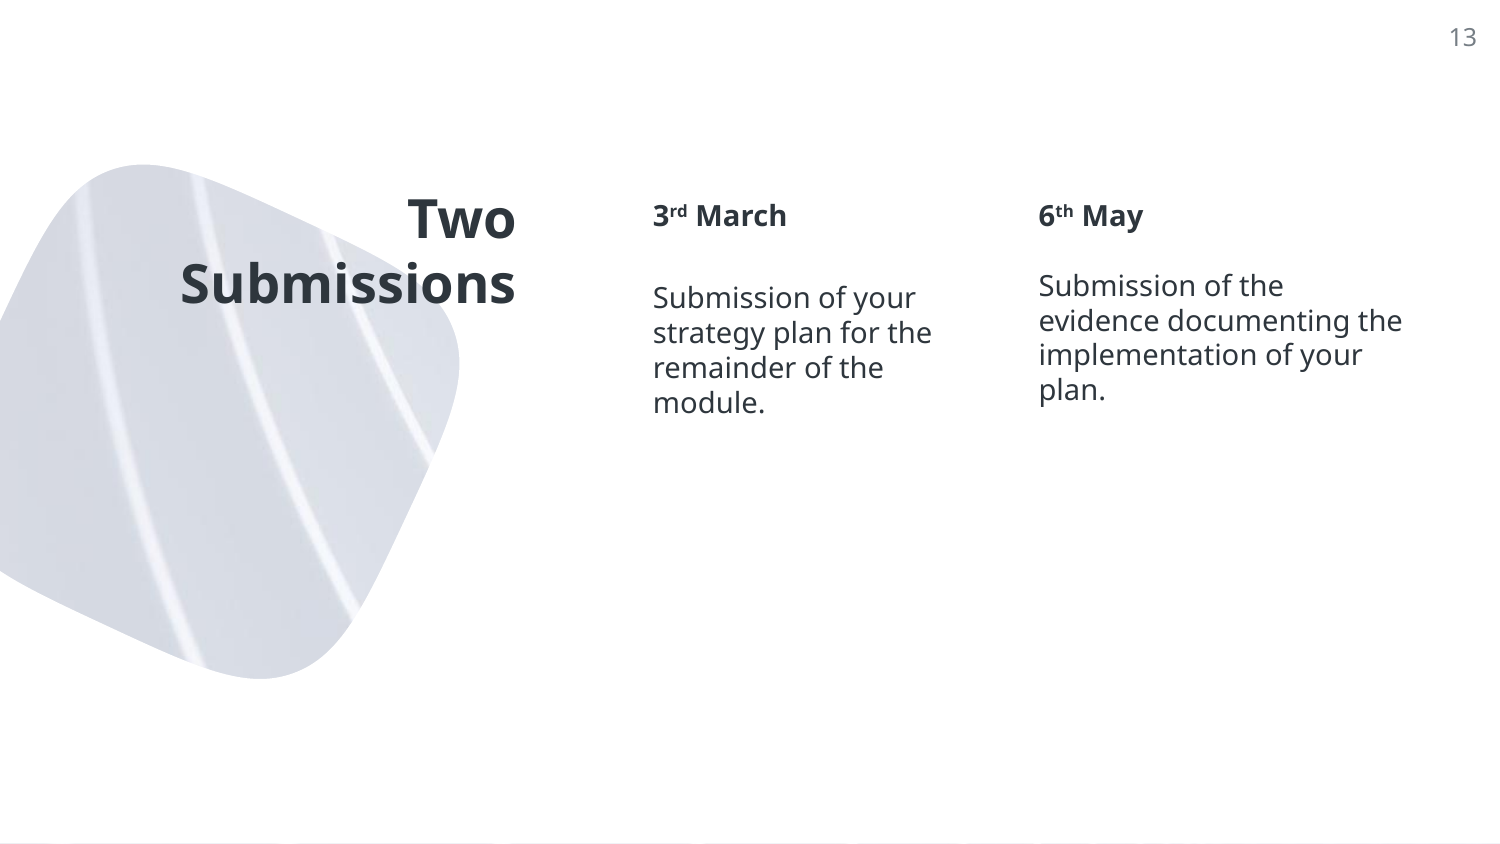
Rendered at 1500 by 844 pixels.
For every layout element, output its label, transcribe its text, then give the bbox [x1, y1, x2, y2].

list 6th May Submission of the evidence documenting the implementation of your plan. [1038, 196, 1409, 691]
title Two Submissions [91, 184, 518, 295]
picture [0, 165, 459, 678]
list 3rd March Submission of your strategy plan for the remainder of the module. [652, 196, 983, 691]
slide_number 13 [1387, 21, 1478, 86]
